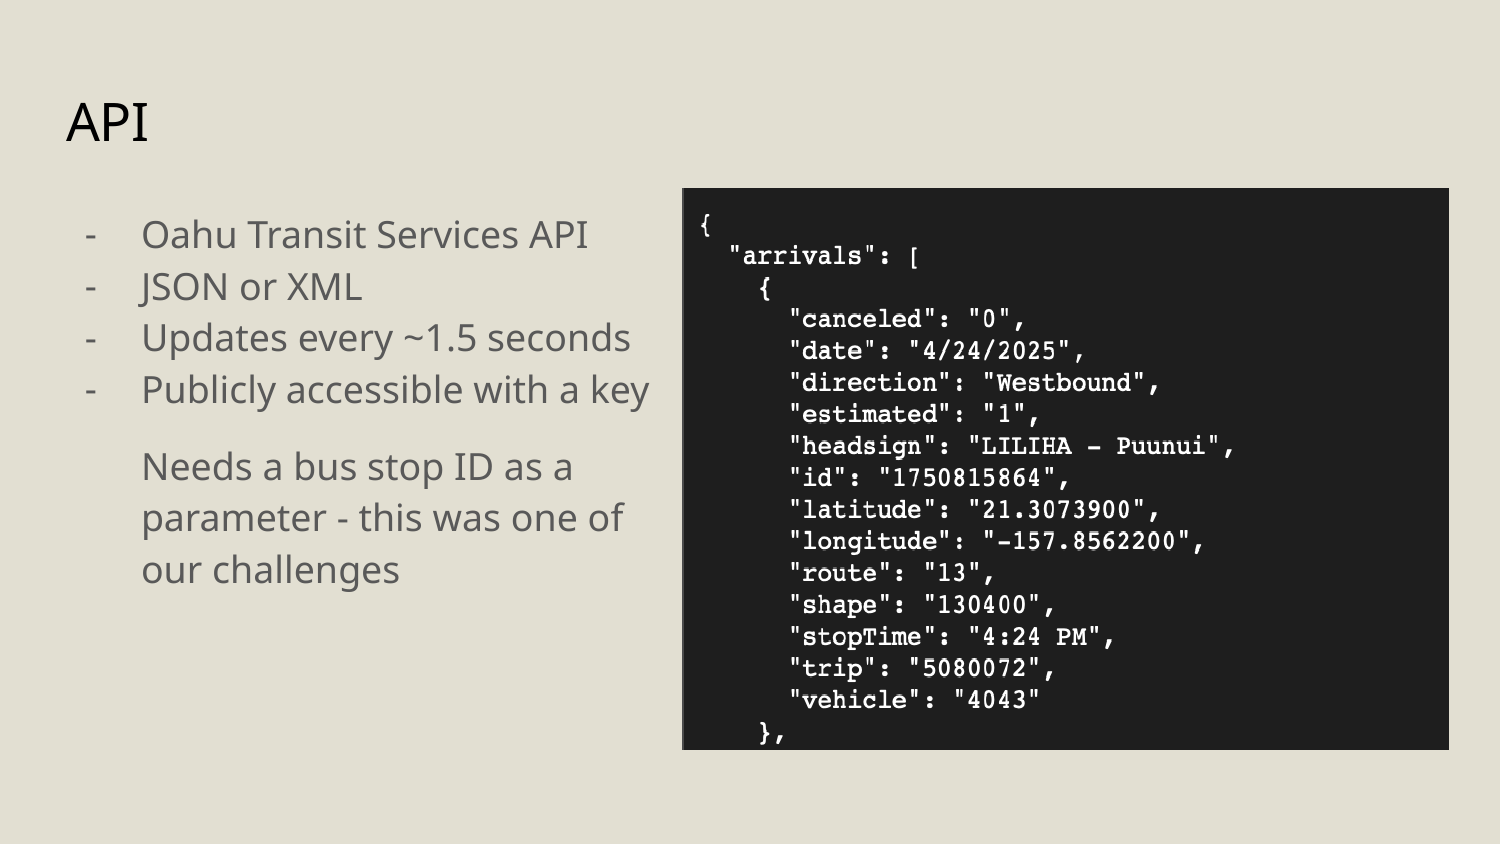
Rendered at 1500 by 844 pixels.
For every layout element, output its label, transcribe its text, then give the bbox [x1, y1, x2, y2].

list Oahu Transit Services API JSON or XML Updates every ~1.5 seconds Publicly accessible with a key Needs a bus stop ID as a parameter - this was one of our challenges [51, 189, 680, 750]
picture [682, 188, 1450, 750]
title API [51, 72, 1449, 167]
